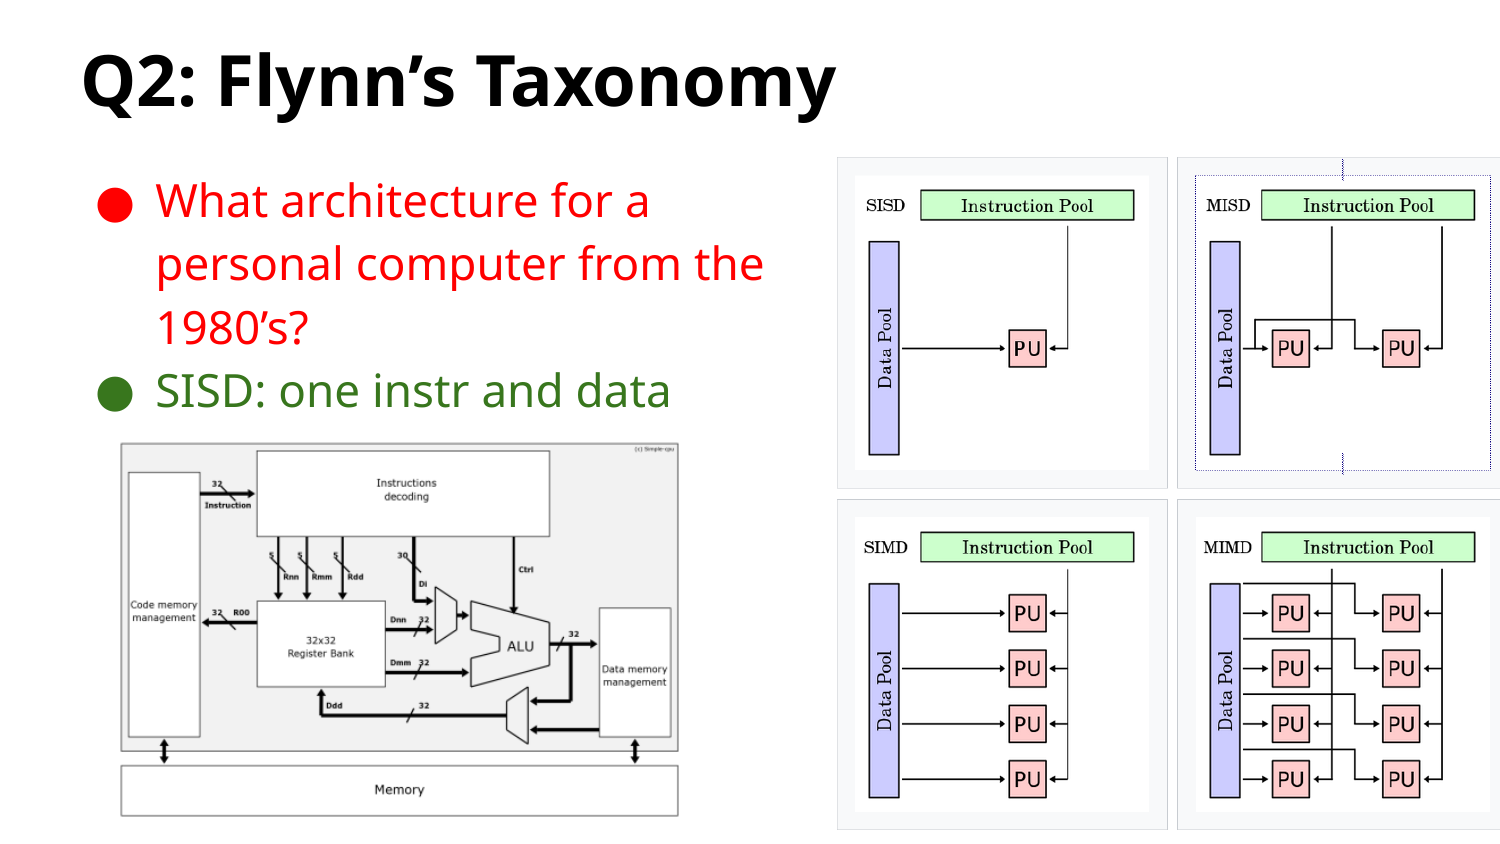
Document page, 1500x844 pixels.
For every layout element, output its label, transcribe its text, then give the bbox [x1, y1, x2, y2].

title Q2: Flynn’s Taxonomy [65, 20, 1299, 126]
picture [116, 438, 683, 820]
picture [828, 148, 1500, 840]
list What architecture for a personal computer from the 1980’s? SISD: one instr and data stream [65, 148, 795, 731]
